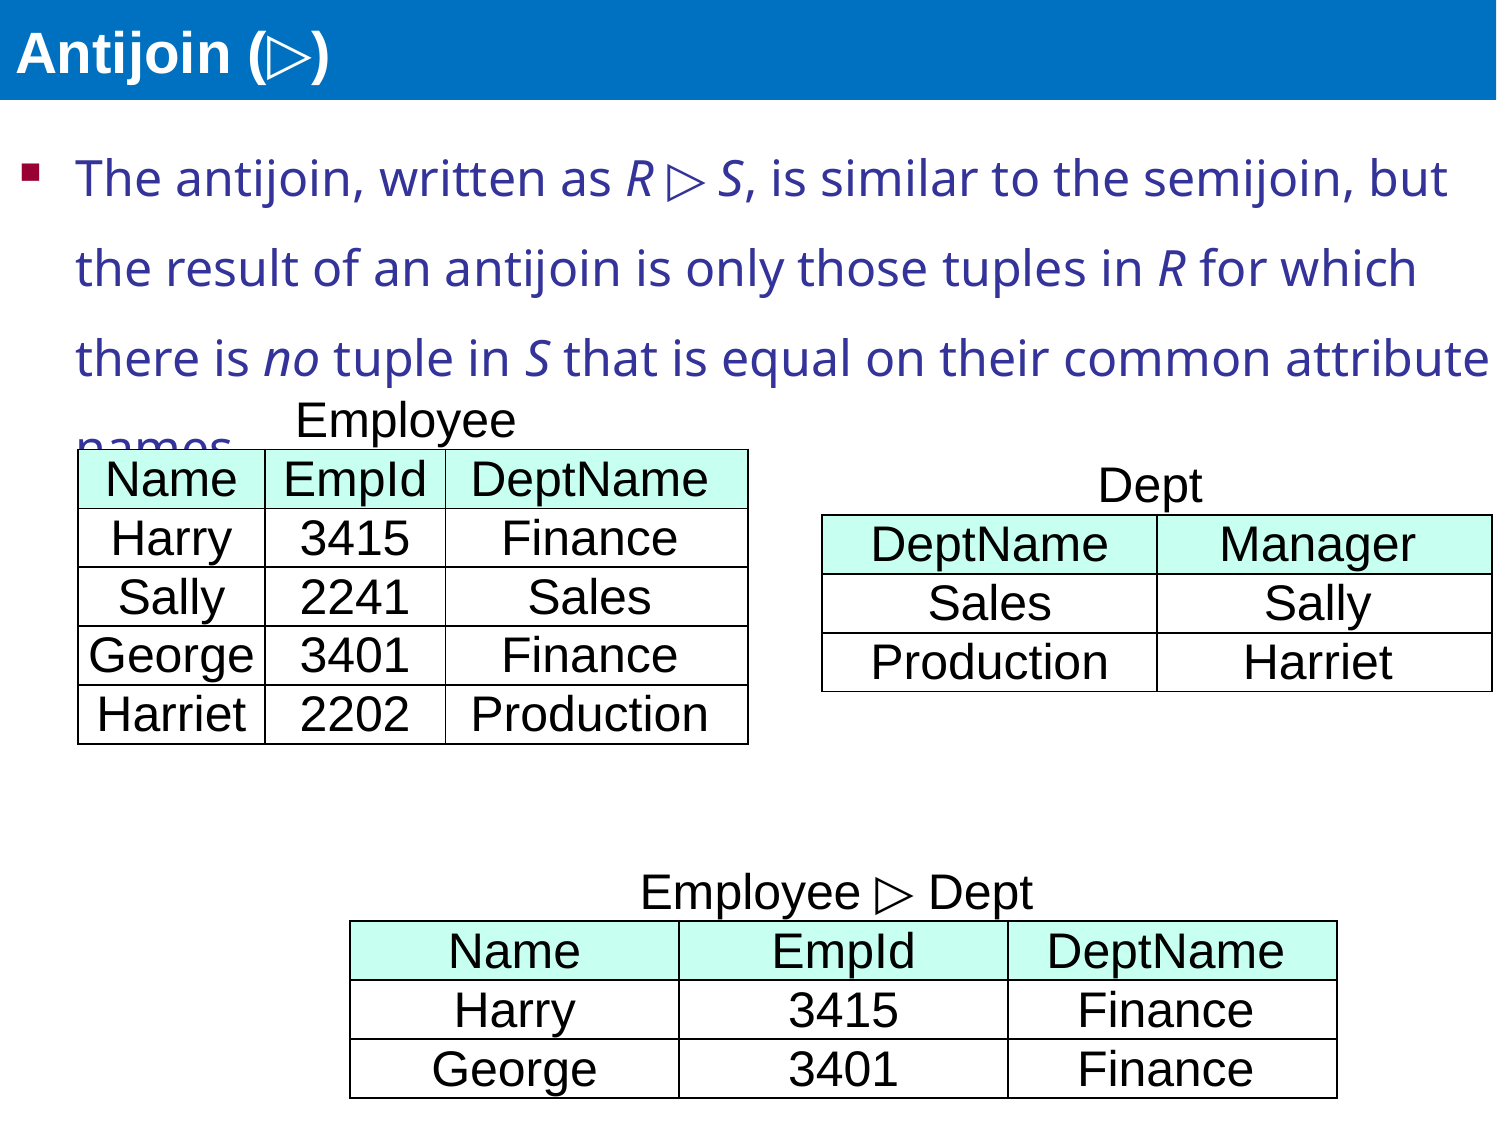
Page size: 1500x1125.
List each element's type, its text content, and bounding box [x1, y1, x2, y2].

table_cell Manager [1158, 516, 1491, 573]
table_cell Production [823, 634, 1156, 691]
table_cell Harriet [1158, 634, 1491, 691]
table_cell 3401 [680, 1040, 1007, 1097]
table_cell 3401 [266, 627, 445, 684]
table_cell Harriet [79, 686, 264, 743]
table_cell Harry [351, 981, 678, 1038]
table_cell Sally [1158, 575, 1491, 632]
title Antijoin (▷) [0, 0, 1497, 100]
table_cell 3415 [266, 509, 445, 566]
table_cell Sales [823, 575, 1156, 632]
table_cell 2202 [266, 686, 445, 743]
table_cell EmpId [266, 450, 445, 508]
table_cell DeptName [1009, 922, 1336, 979]
table_header Employee ▷ Dept [350, 863, 1337, 920]
table_cell Name [79, 450, 264, 508]
table_cell Name [351, 922, 678, 979]
table_header Dept [822, 456, 1492, 514]
table_cell Sally [79, 568, 264, 625]
table_cell Finance [446, 509, 747, 566]
table_cell EmpId [680, 922, 1007, 979]
table_cell Finance [446, 627, 747, 684]
list The antijoin, written as R ▷ S, is similar to the semijoin, but the result of an antijoin is only those tuples in R for which there is no tuple in S that is equal on their common attribute names [4, 108, 1493, 381]
table_cell Harry [79, 509, 264, 566]
table_cell 2241 [266, 568, 445, 625]
table_cell George [79, 627, 264, 684]
table_header Employee [78, 391, 748, 449]
table_cell DeptName [823, 516, 1156, 573]
table_cell 3415 [680, 981, 1007, 1038]
table_cell Finance [1009, 1040, 1336, 1097]
table_cell Production [446, 686, 747, 743]
table_cell Finance [1009, 981, 1336, 1038]
table_cell Sales [446, 568, 747, 625]
table_cell DeptName [446, 450, 747, 508]
table_cell George [351, 1040, 678, 1097]
